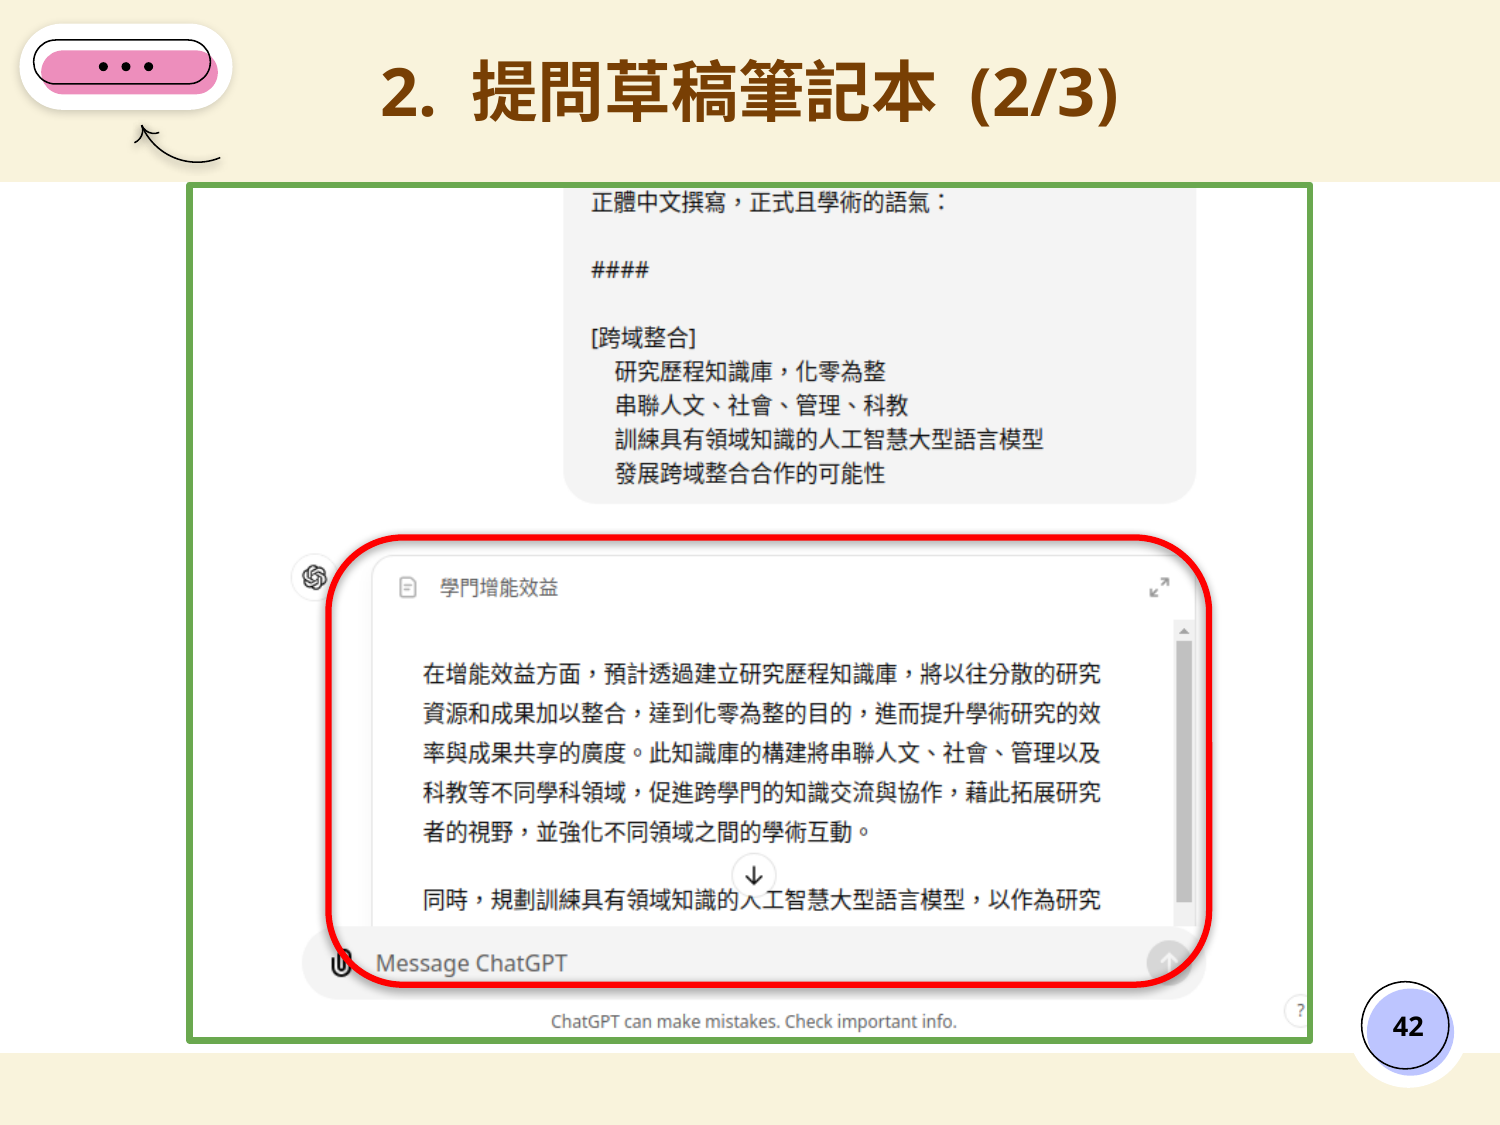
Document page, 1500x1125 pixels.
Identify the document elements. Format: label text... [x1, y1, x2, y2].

slide_number ‹#› [1363, 984, 1454, 1071]
title 2. 提問草稿筆記本 (2/3) [232, 23, 1268, 171]
picture [192, 187, 1308, 1038]
